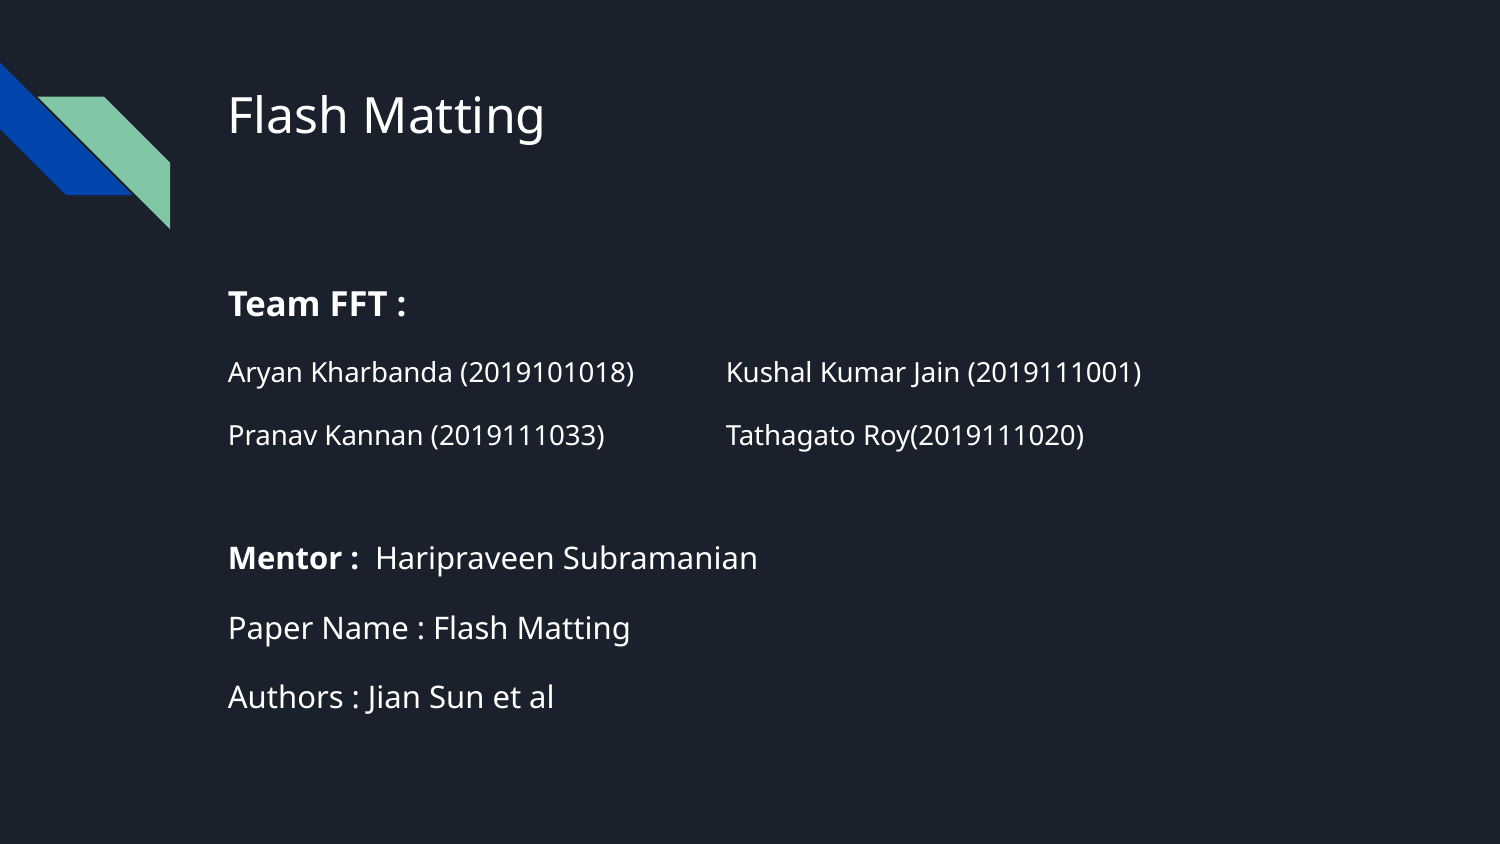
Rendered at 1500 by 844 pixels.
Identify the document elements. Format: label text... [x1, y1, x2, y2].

list Team FFT : Aryan Kharbanda (2019101018) Kushal Kumar Jain (2019111001) Pranav Kannan (2019111033) Tathagato Roy(2019111020) Mentor : Haripraveen Subramanian Paper Name : Flash Matting Authors : Jian Sun et al [212, 257, 1368, 735]
title Flash Matting [212, 64, 1368, 215]
